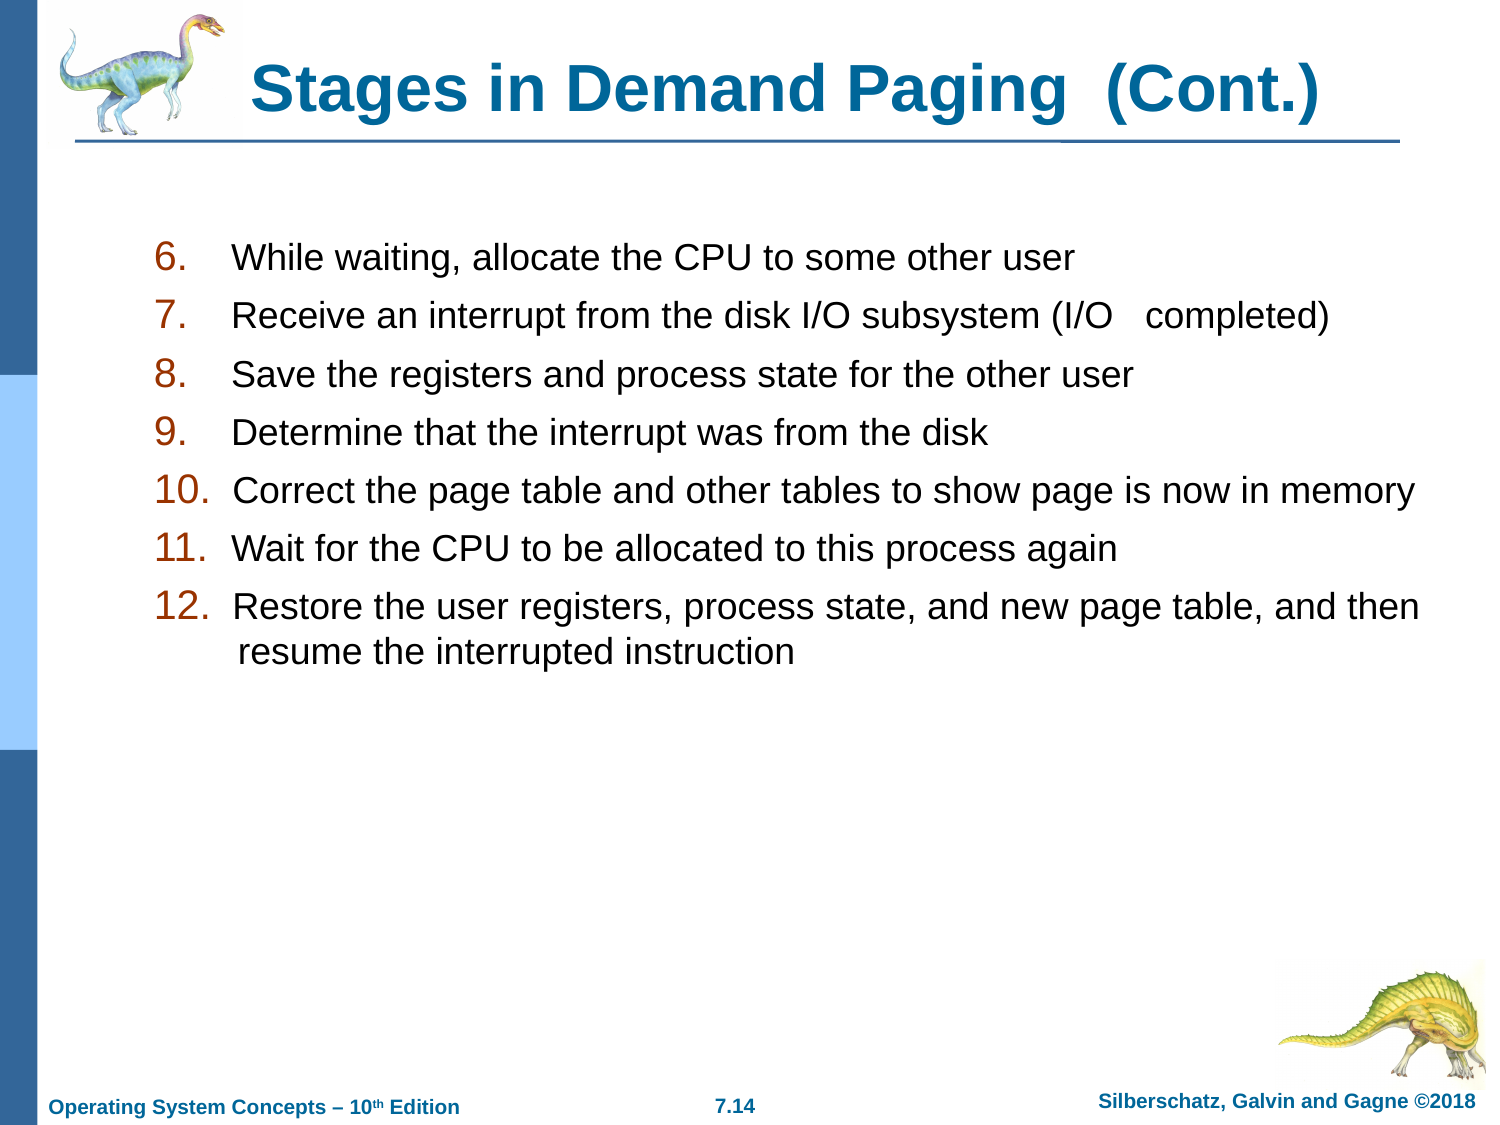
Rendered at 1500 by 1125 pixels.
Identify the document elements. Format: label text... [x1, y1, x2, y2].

list While waiting, allocate the CPU to some other user Receive an interrupt from the disk I/O subsystem (I/O completed) Save the registers and process state for the other user Determine that the interrupt was from the disk Correct the page table and other tables to show page is now in memory Wait for the CPU to be allocated to this process again Restore the user registers, process state, and new page table, and then resume the interrupted instruction [138, 225, 1458, 1022]
title Stages in Demand Paging (Cont.) [186, 39, 1386, 133]
picture [46, 0, 243, 149]
picture [1275, 959, 1486, 1090]
